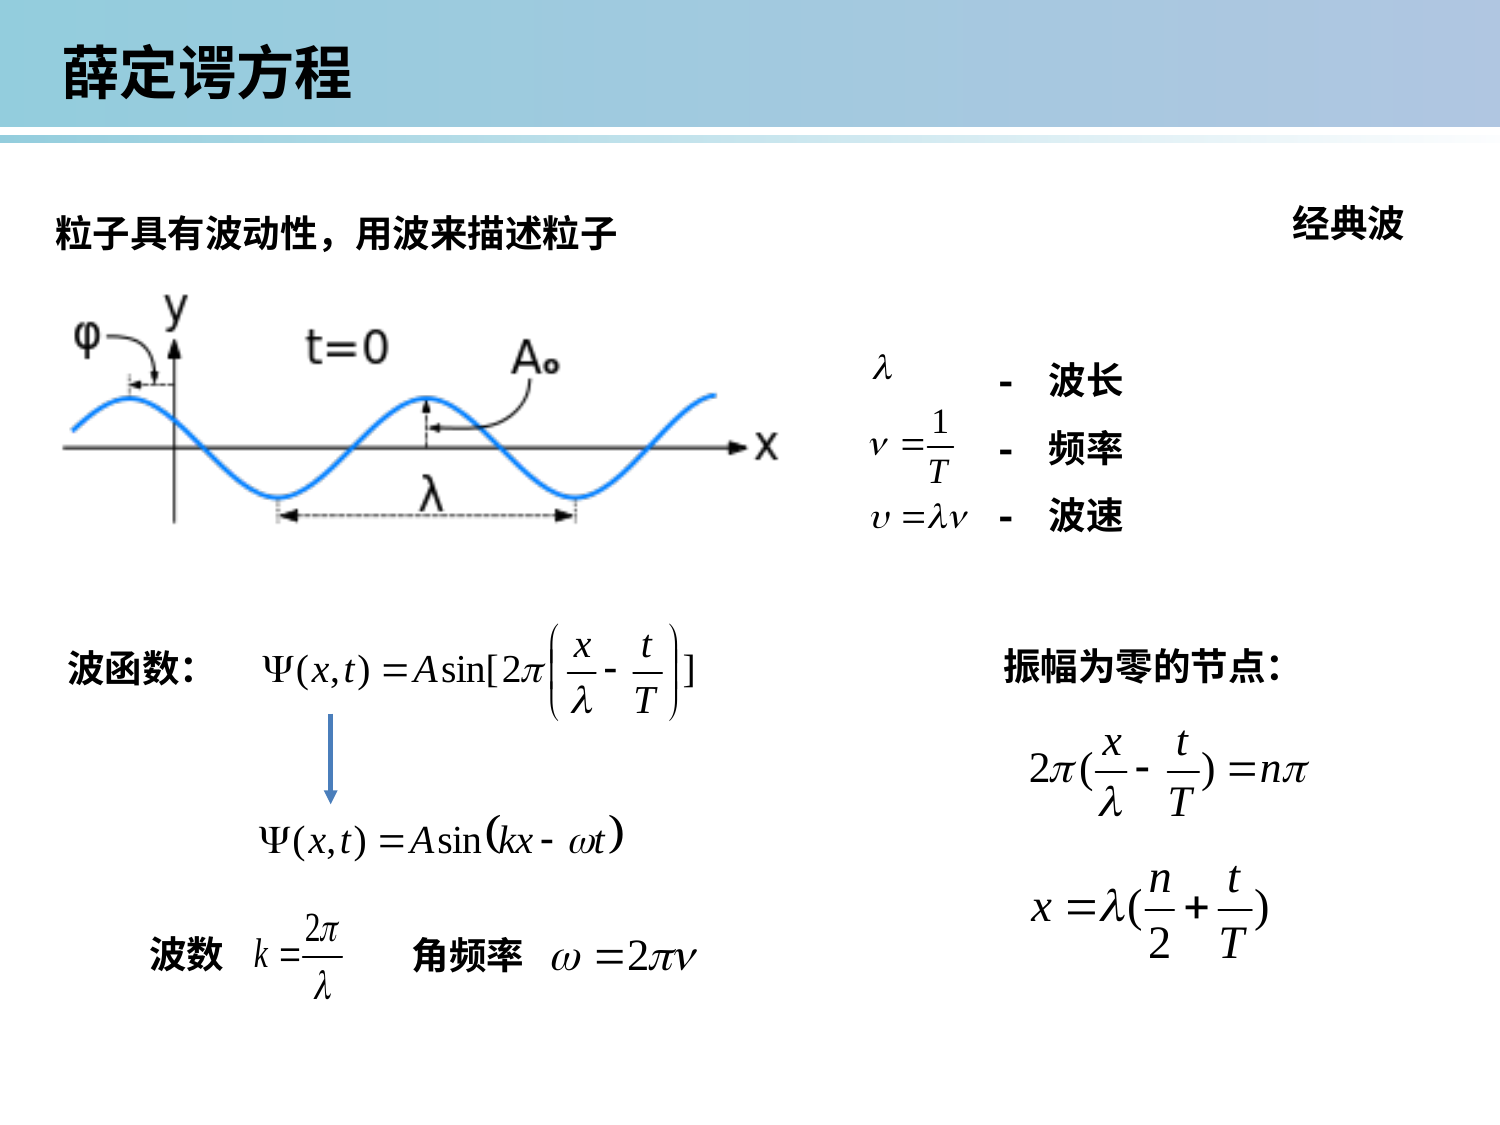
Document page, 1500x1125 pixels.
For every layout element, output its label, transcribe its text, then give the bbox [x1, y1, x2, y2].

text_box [252, 813, 627, 871]
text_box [255, 616, 700, 730]
text_box 经典波 [1278, 192, 1421, 253]
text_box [248, 901, 350, 1010]
text_box 薛定谔方程 [46, 28, 368, 114]
text_box 波数 [134, 923, 240, 984]
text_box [544, 929, 709, 982]
text_box - 波长 - 频率 - 波速 [979, 327, 1139, 545]
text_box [1022, 713, 1321, 827]
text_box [866, 348, 978, 537]
picture [51, 276, 787, 549]
text_box 粒子具有波动性，用波来描述粒子 [40, 202, 633, 263]
text_box 波函数： [52, 637, 233, 698]
text_box 角频率 [397, 925, 540, 985]
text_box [1022, 848, 1278, 969]
text_box 振幅为零的节点： [988, 635, 1319, 696]
